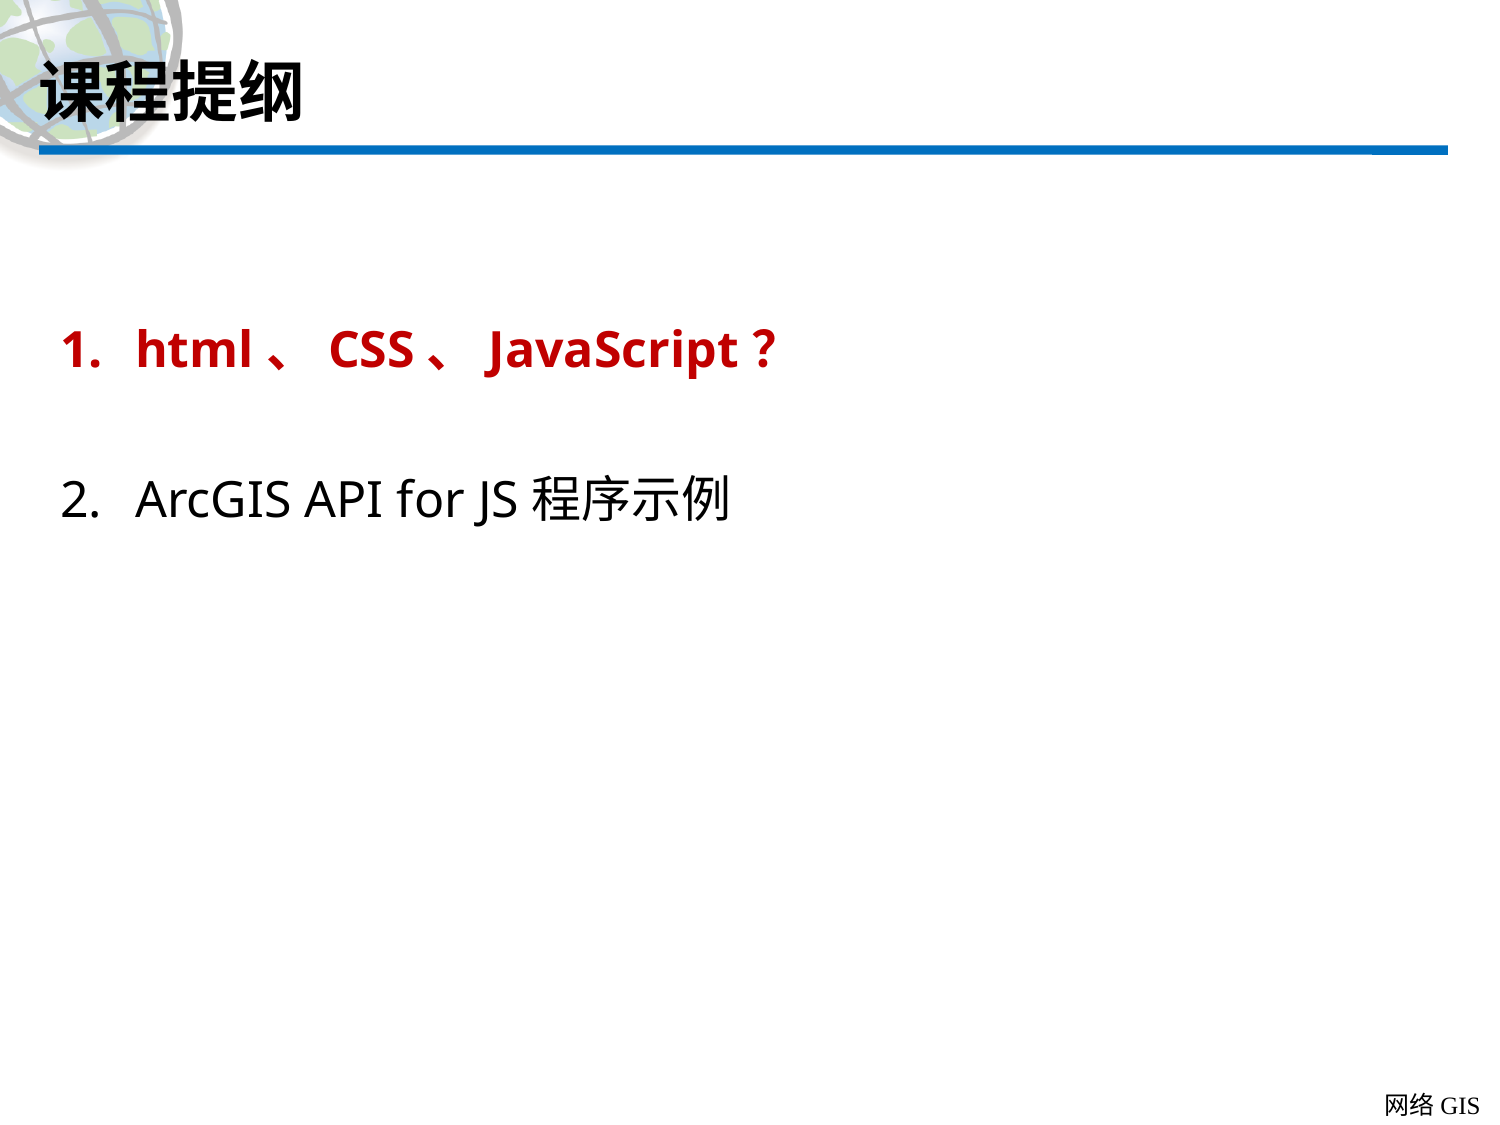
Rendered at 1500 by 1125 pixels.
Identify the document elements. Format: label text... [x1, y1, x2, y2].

picture [0, 0, 184, 180]
text_box html、CSS、JavaScript？ ArcGIS API for JS程序示例 [45, 219, 1447, 535]
title 课程提纲 [22, 37, 1473, 138]
